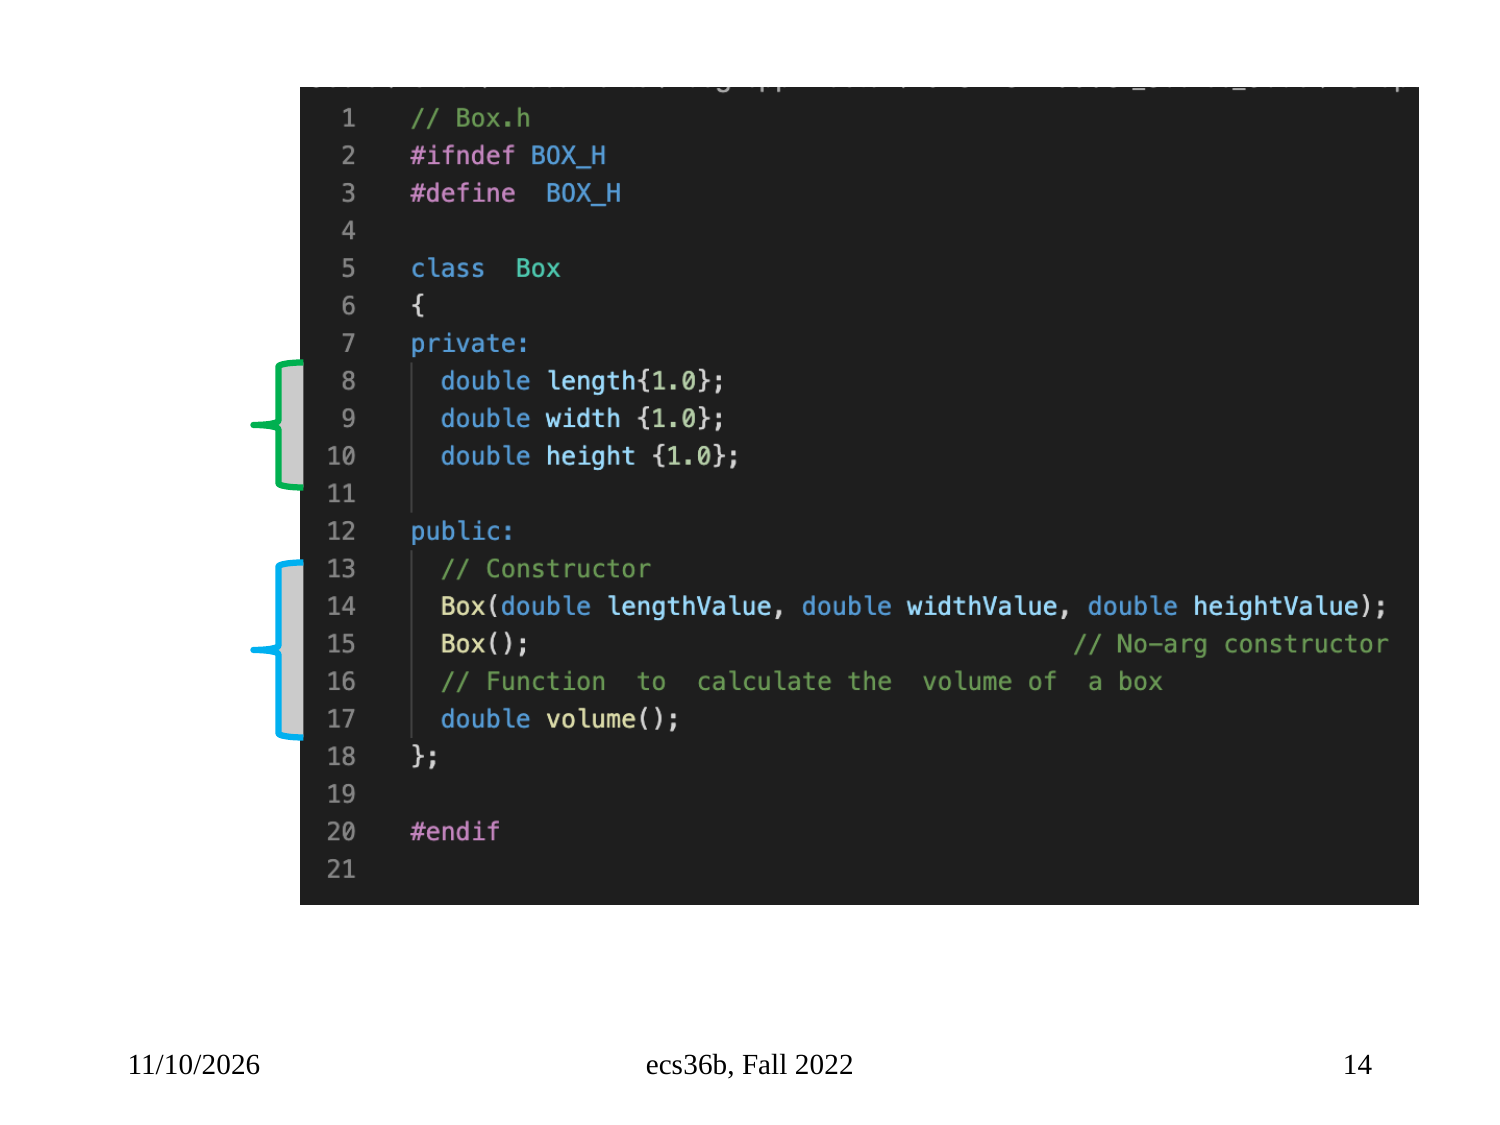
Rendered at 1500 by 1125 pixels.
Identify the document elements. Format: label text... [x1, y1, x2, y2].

footer ecs36b, Fall 2022 [512, 1024, 988, 1101]
text_box [253, 562, 294, 738]
slide_number 14 [1074, 1024, 1388, 1101]
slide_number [112, 1024, 426, 1101]
text_box [253, 362, 294, 488]
picture [299, 87, 1419, 905]
